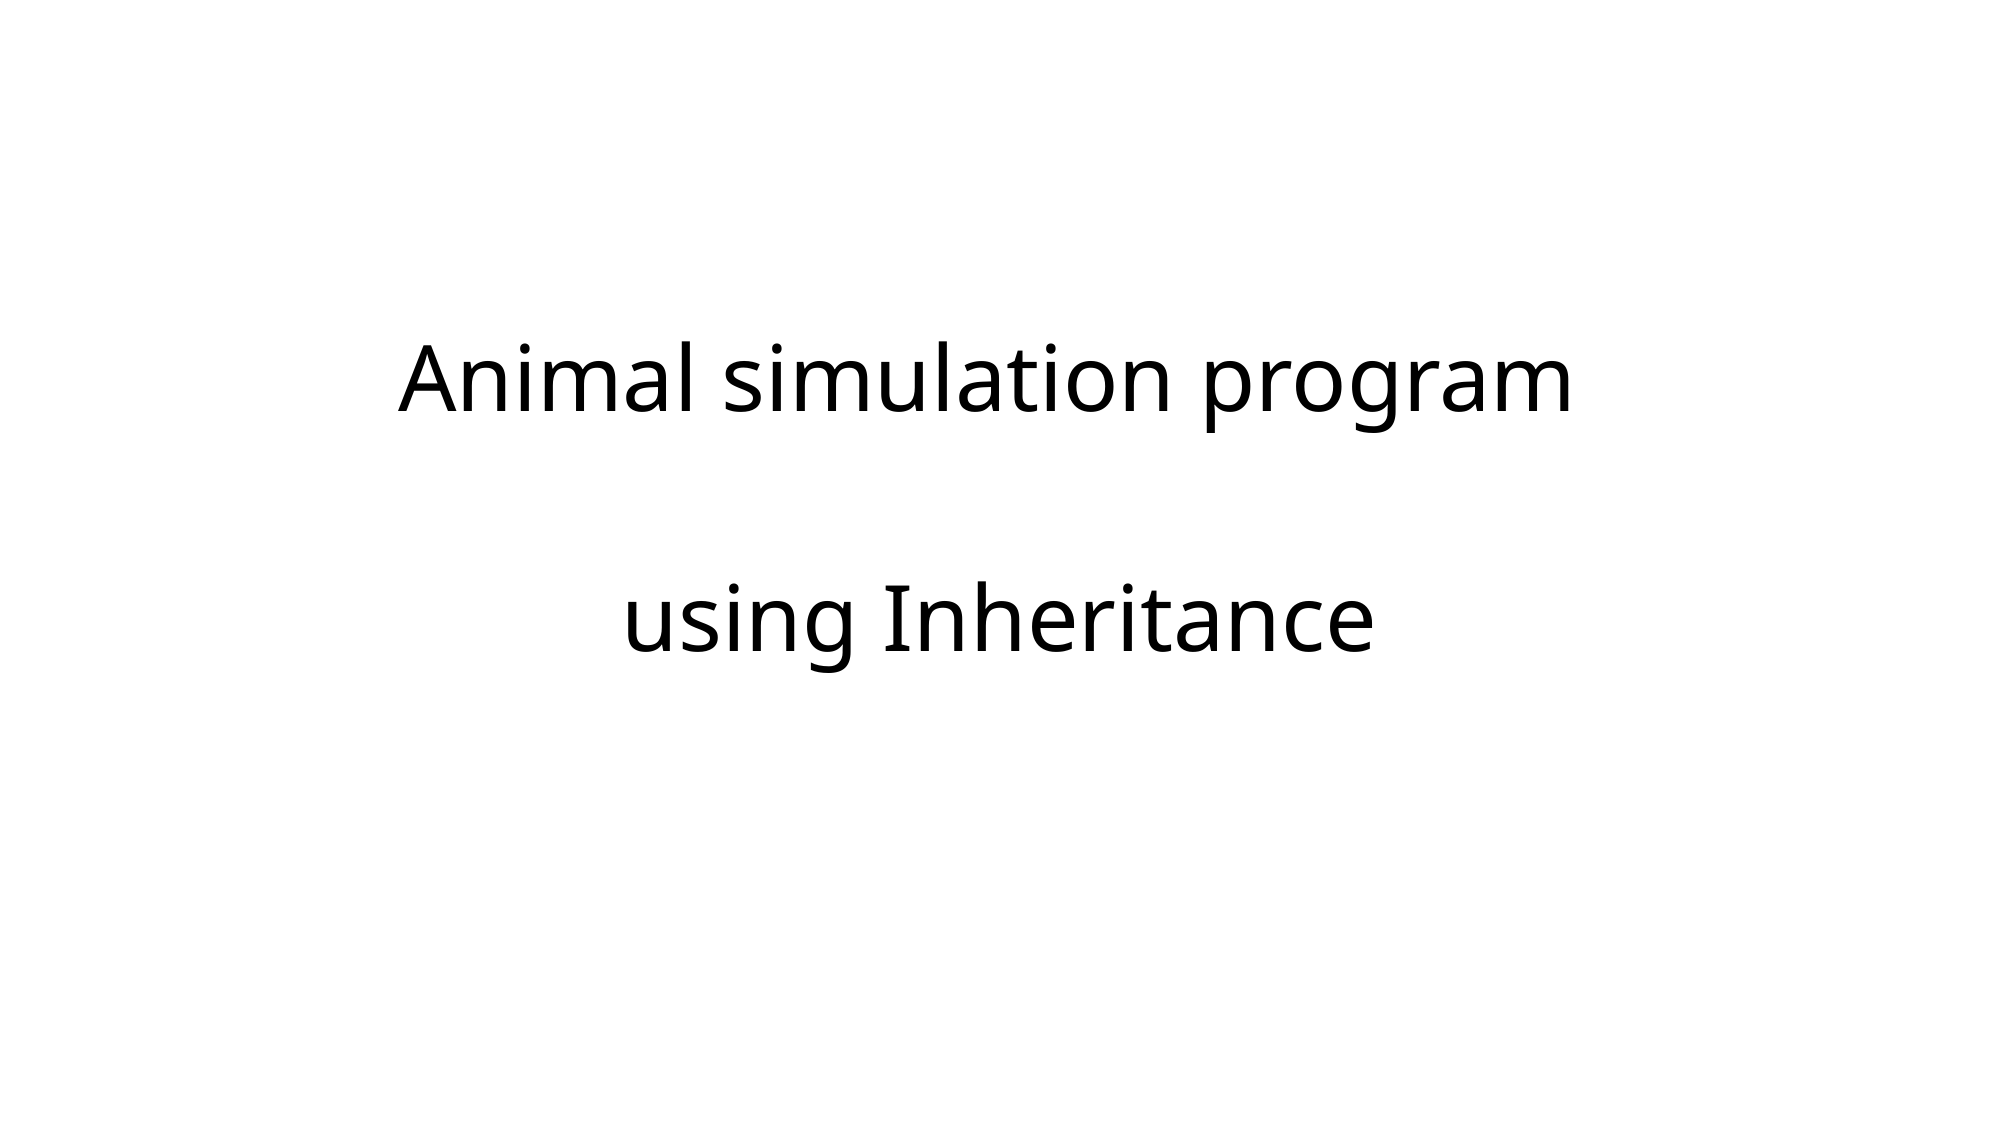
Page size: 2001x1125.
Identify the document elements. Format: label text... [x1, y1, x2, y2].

text_box Animal simulation program using Inheritance [137, 324, 1863, 869]
